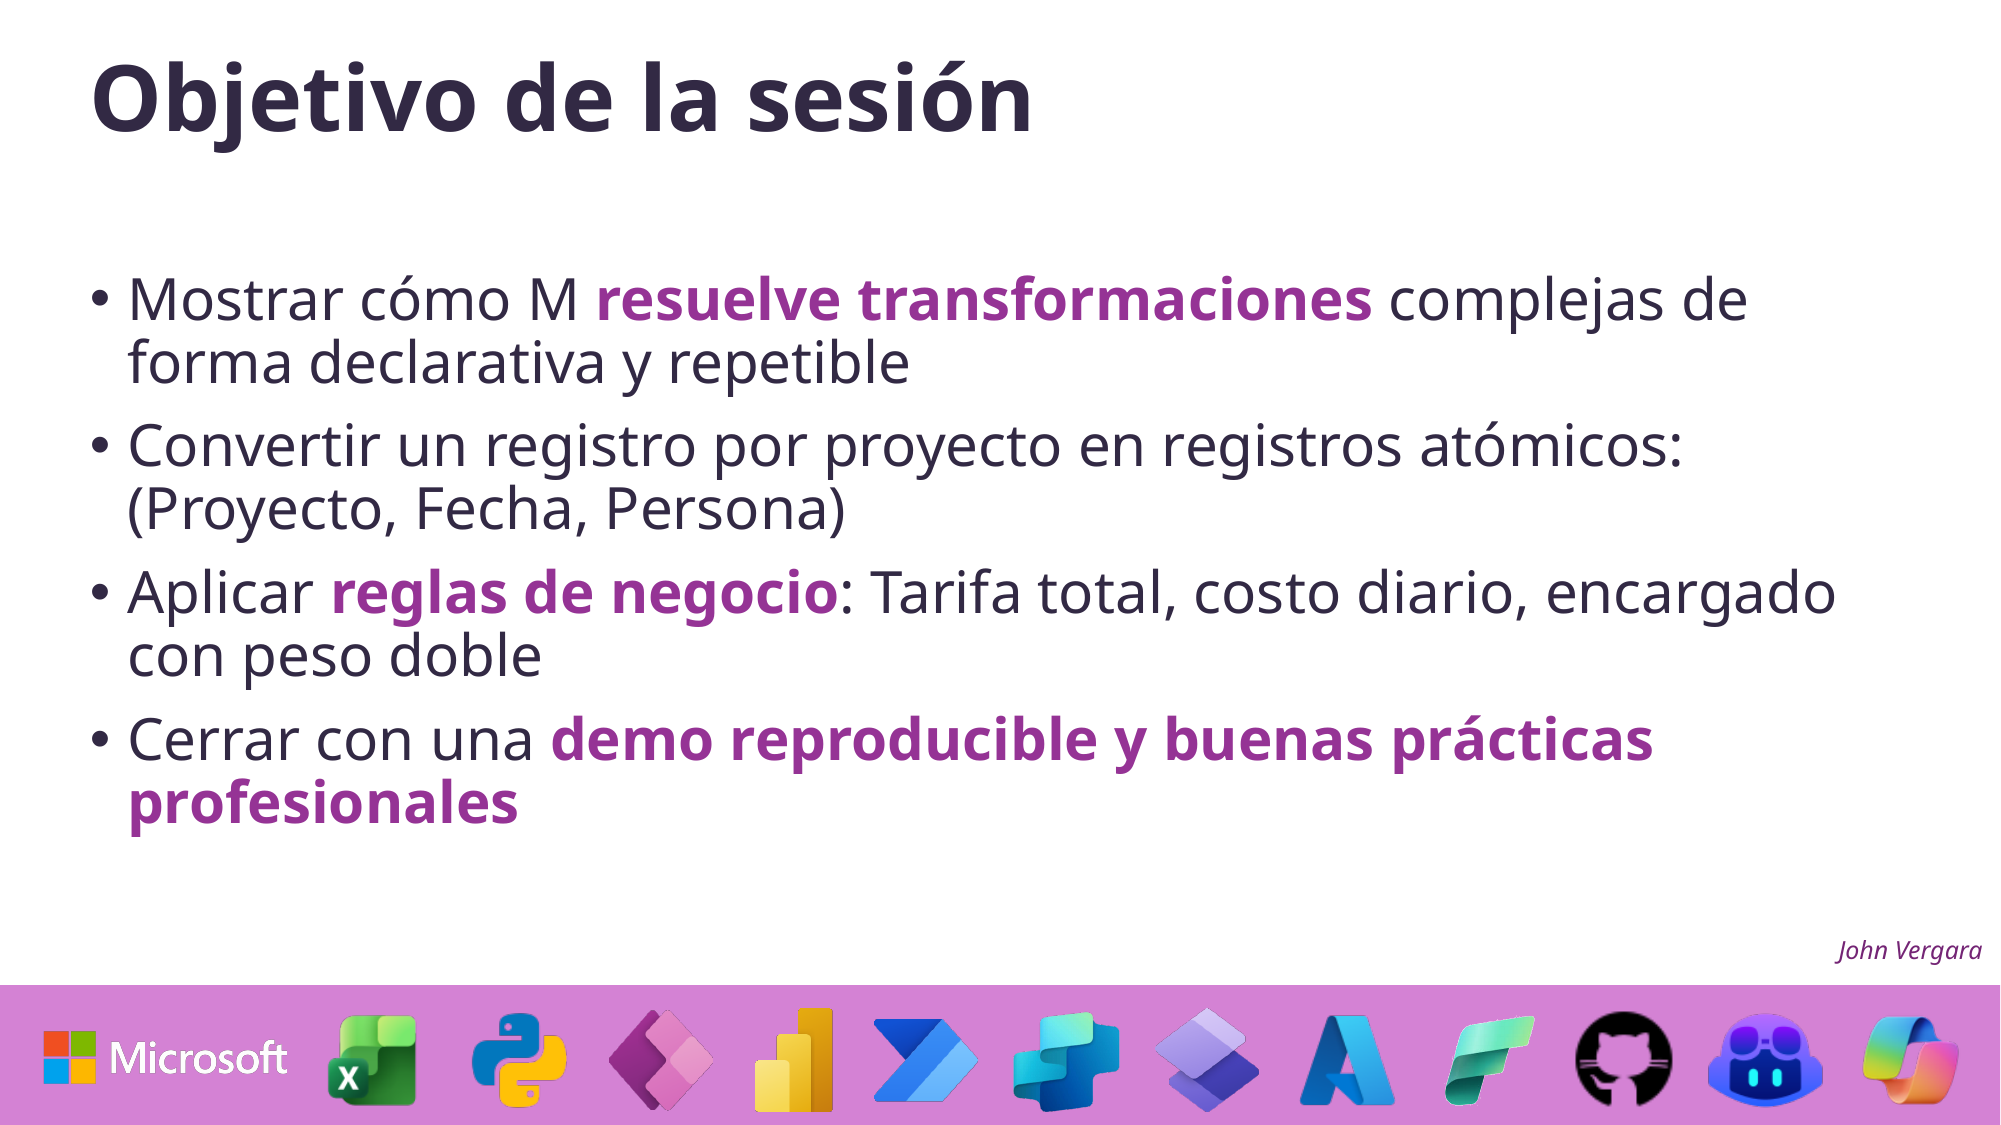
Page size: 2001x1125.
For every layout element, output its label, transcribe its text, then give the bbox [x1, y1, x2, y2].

picture [1436, 1007, 1543, 1114]
picture [874, 1008, 978, 1112]
text_box John Vergara [1686, 927, 1998, 987]
picture [1288, 1001, 1407, 1120]
picture [0, 980, 432, 1125]
picture [742, 1008, 845, 1112]
picture [1572, 1008, 1677, 1113]
text_box Mostrar cómo M resuelve transformaciones complejas de forma declarativa y repetible Convertir un registro por proyecto en registros atómicos: (Proyecto, Fecha, Persona) Aplicar reglas de negocio: Tarifa total, costo diario, encargado con peso doble Cerrar con una demo reproducible y buenas prácticas profesionales [75, 262, 1940, 734]
picture [609, 1008, 713, 1112]
picture [1155, 1008, 1259, 1112]
picture [1706, 1001, 1825, 1120]
picture [1007, 1008, 1126, 1112]
text_box Objetivo de la sesión [74, 45, 1425, 233]
picture [1854, 1004, 1967, 1117]
picture [461, 1001, 580, 1120]
